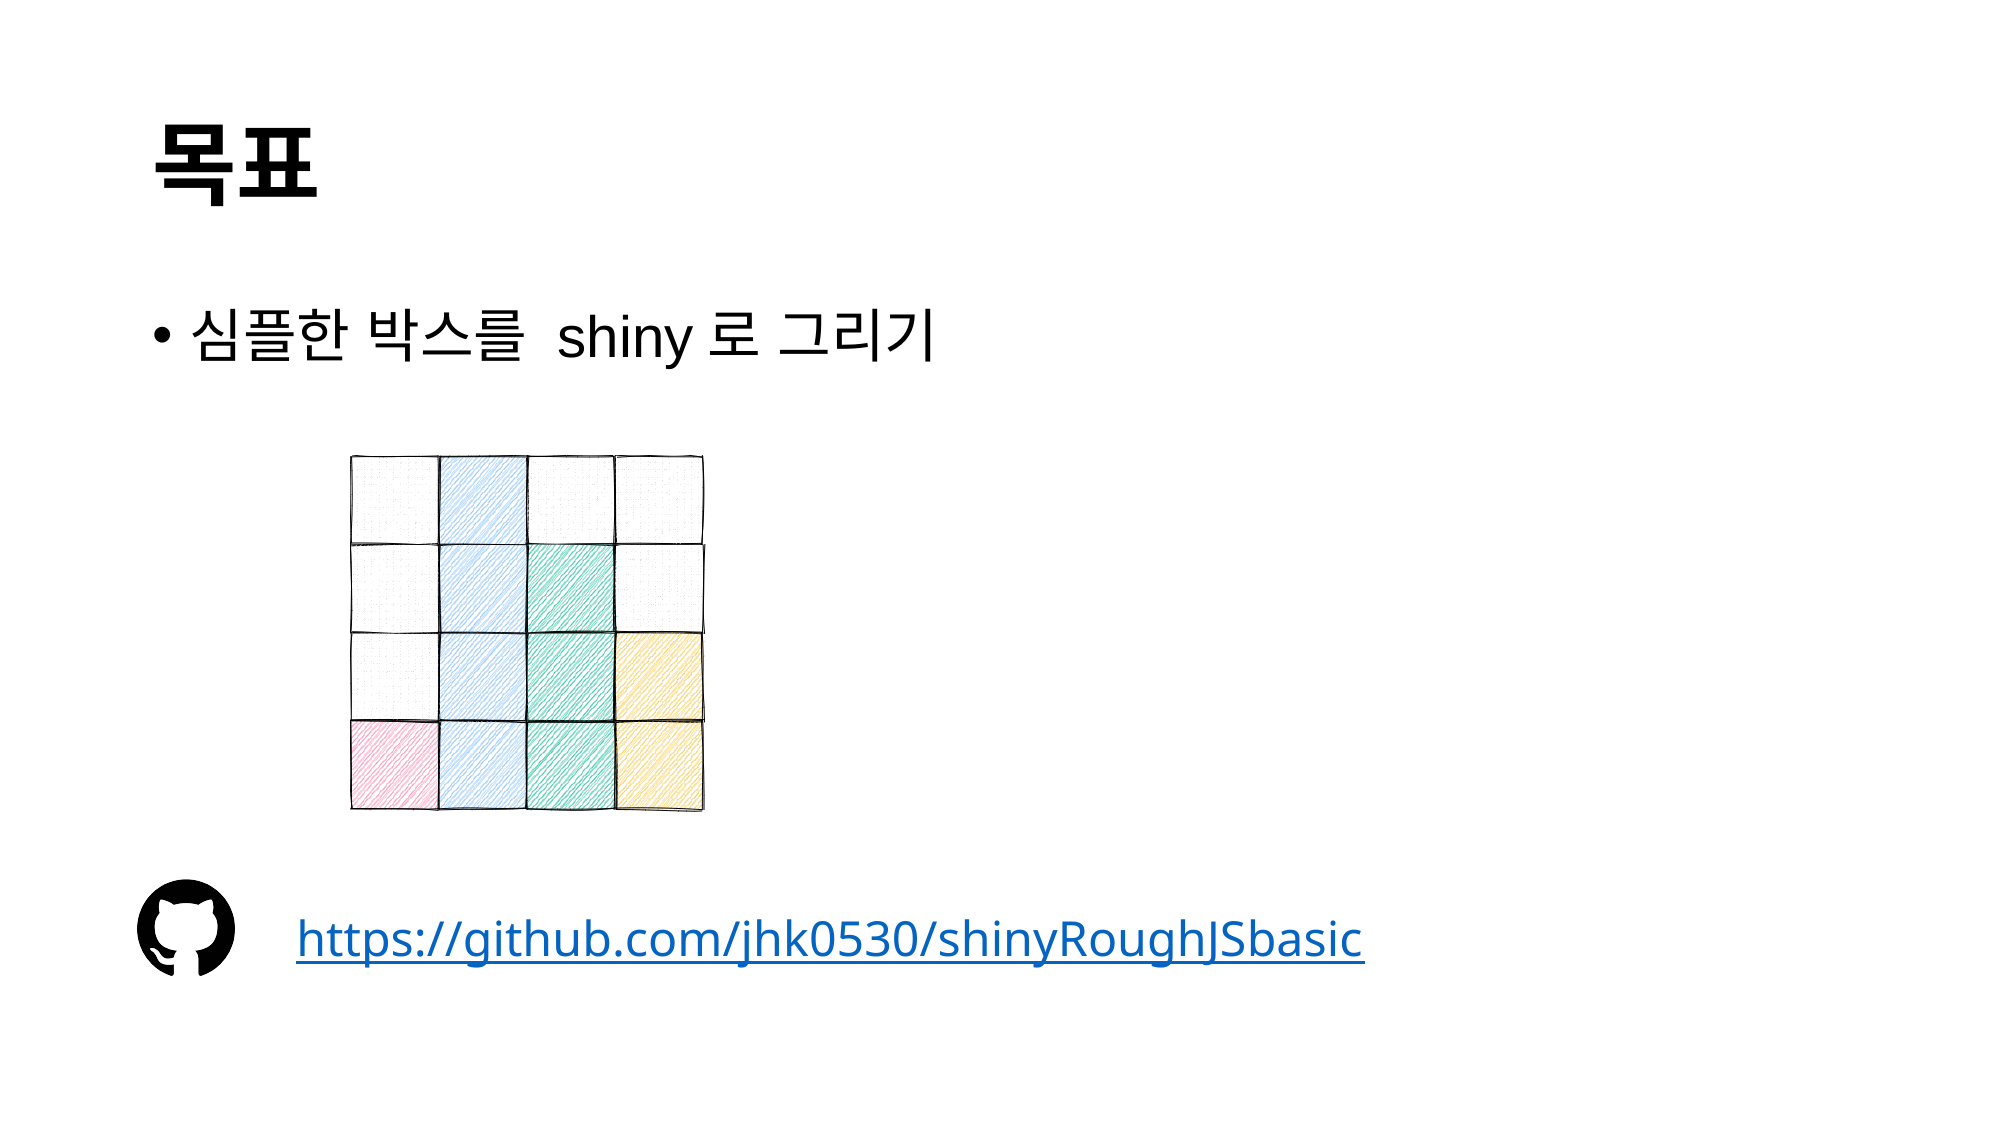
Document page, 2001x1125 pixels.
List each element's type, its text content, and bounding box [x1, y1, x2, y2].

text_box https://github.com/jhk0530/shinyRoughJSbasic [281, 902, 1565, 977]
title 목표 [137, 59, 1863, 278]
picture [350, 455, 776, 857]
list 심플한 박스를 shiny로 그리기 [137, 299, 1863, 1014]
picture [137, 878, 235, 977]
